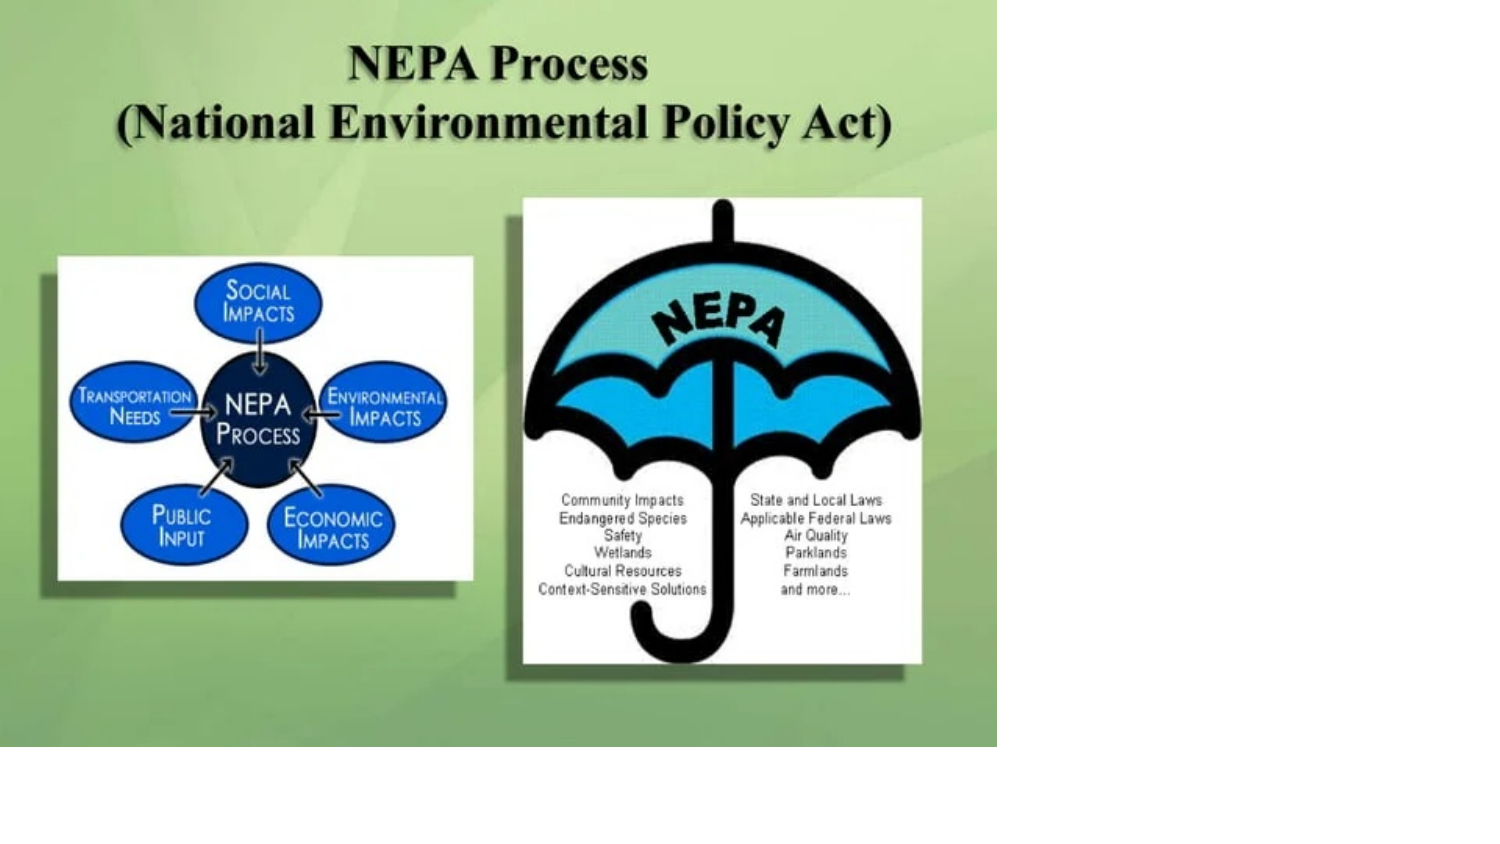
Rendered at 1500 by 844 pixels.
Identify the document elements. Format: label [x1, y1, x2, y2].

picture [0, 0, 997, 748]
